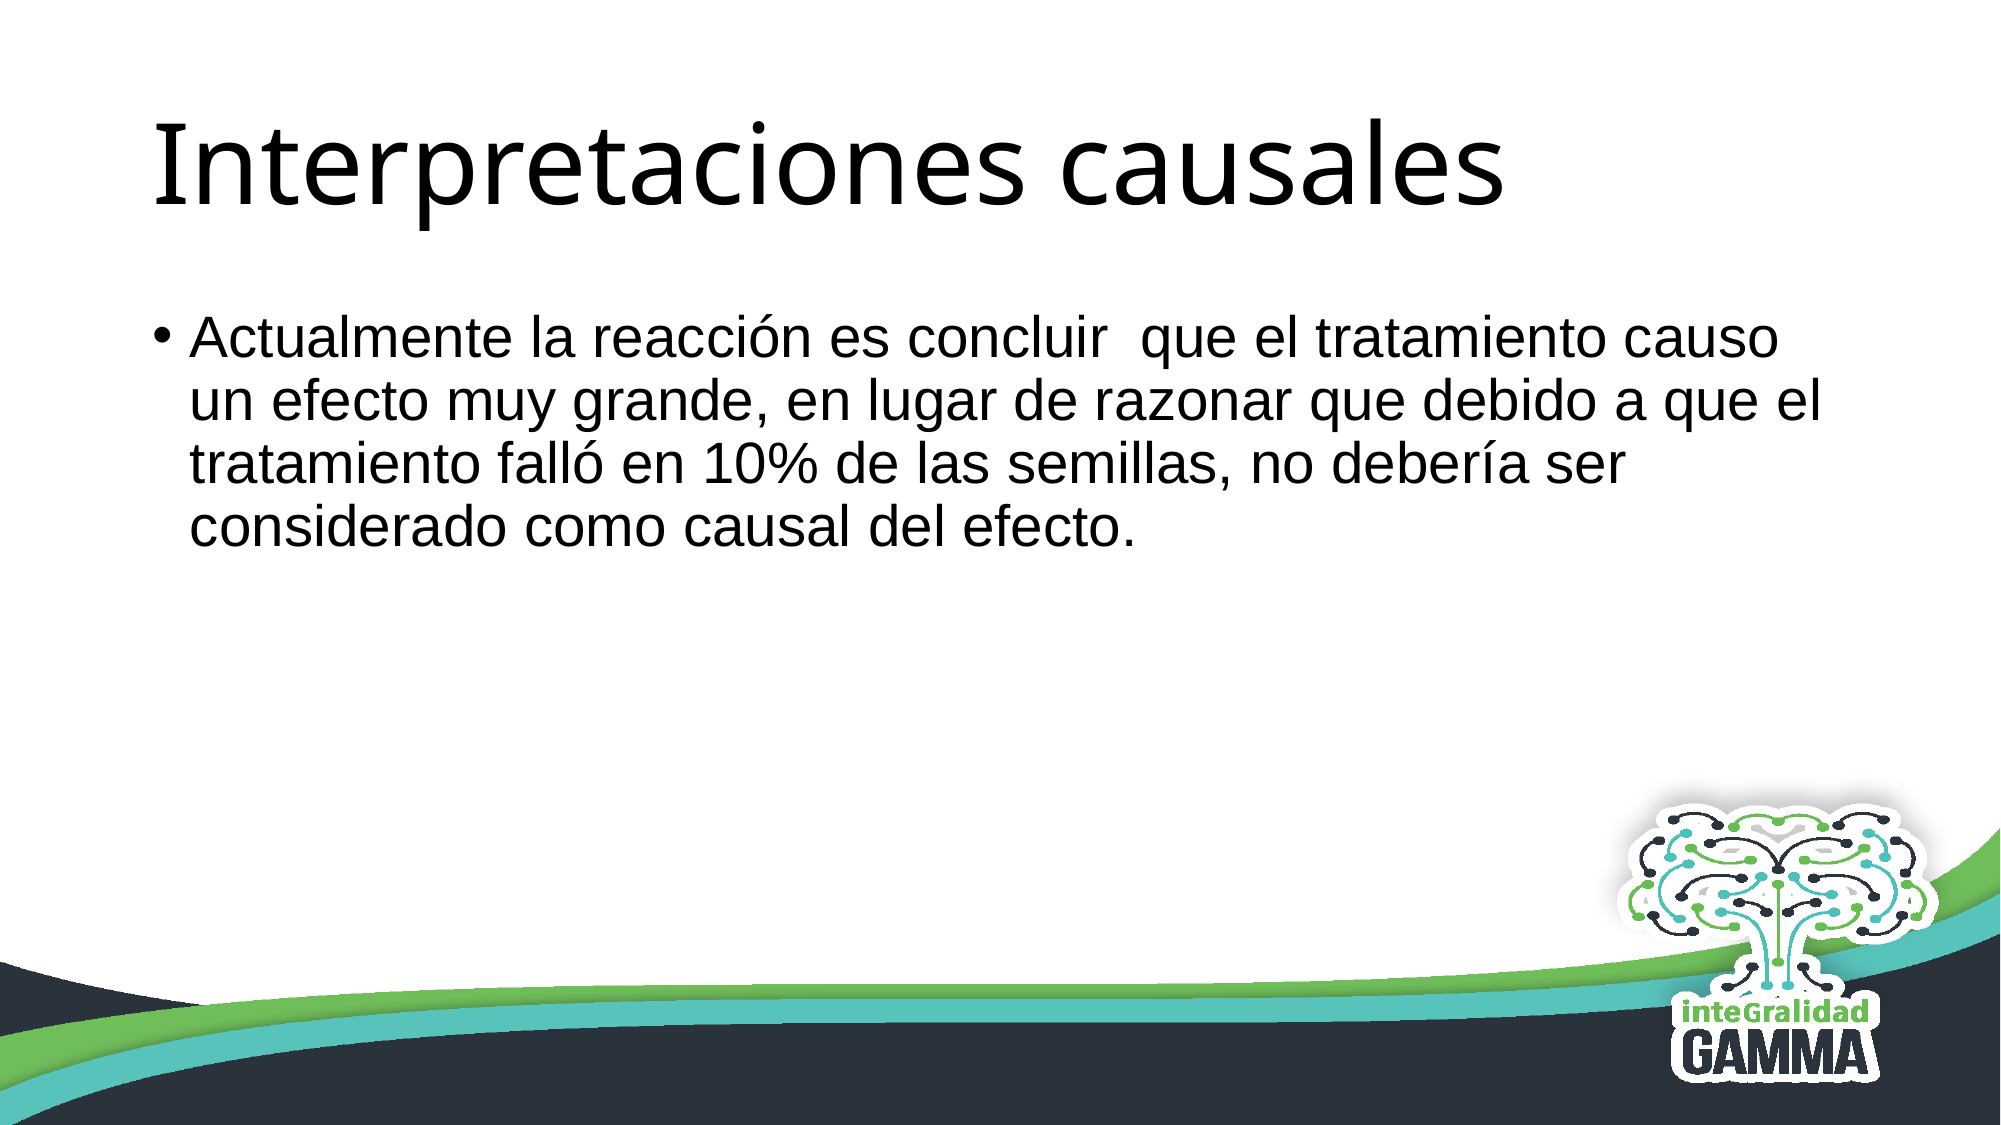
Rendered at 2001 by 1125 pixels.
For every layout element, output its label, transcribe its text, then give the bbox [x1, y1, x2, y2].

title Interpretaciones causales [137, 59, 1863, 278]
list Actualmente la reacción es concluir que el tratamiento causo un efecto muy grande, en lugar de razonar que debido a que el tratamiento falló en 10% de las semillas, no debería ser considerado como causal del efecto. [137, 299, 1863, 1014]
picture [0, 0, 2001, 1125]
